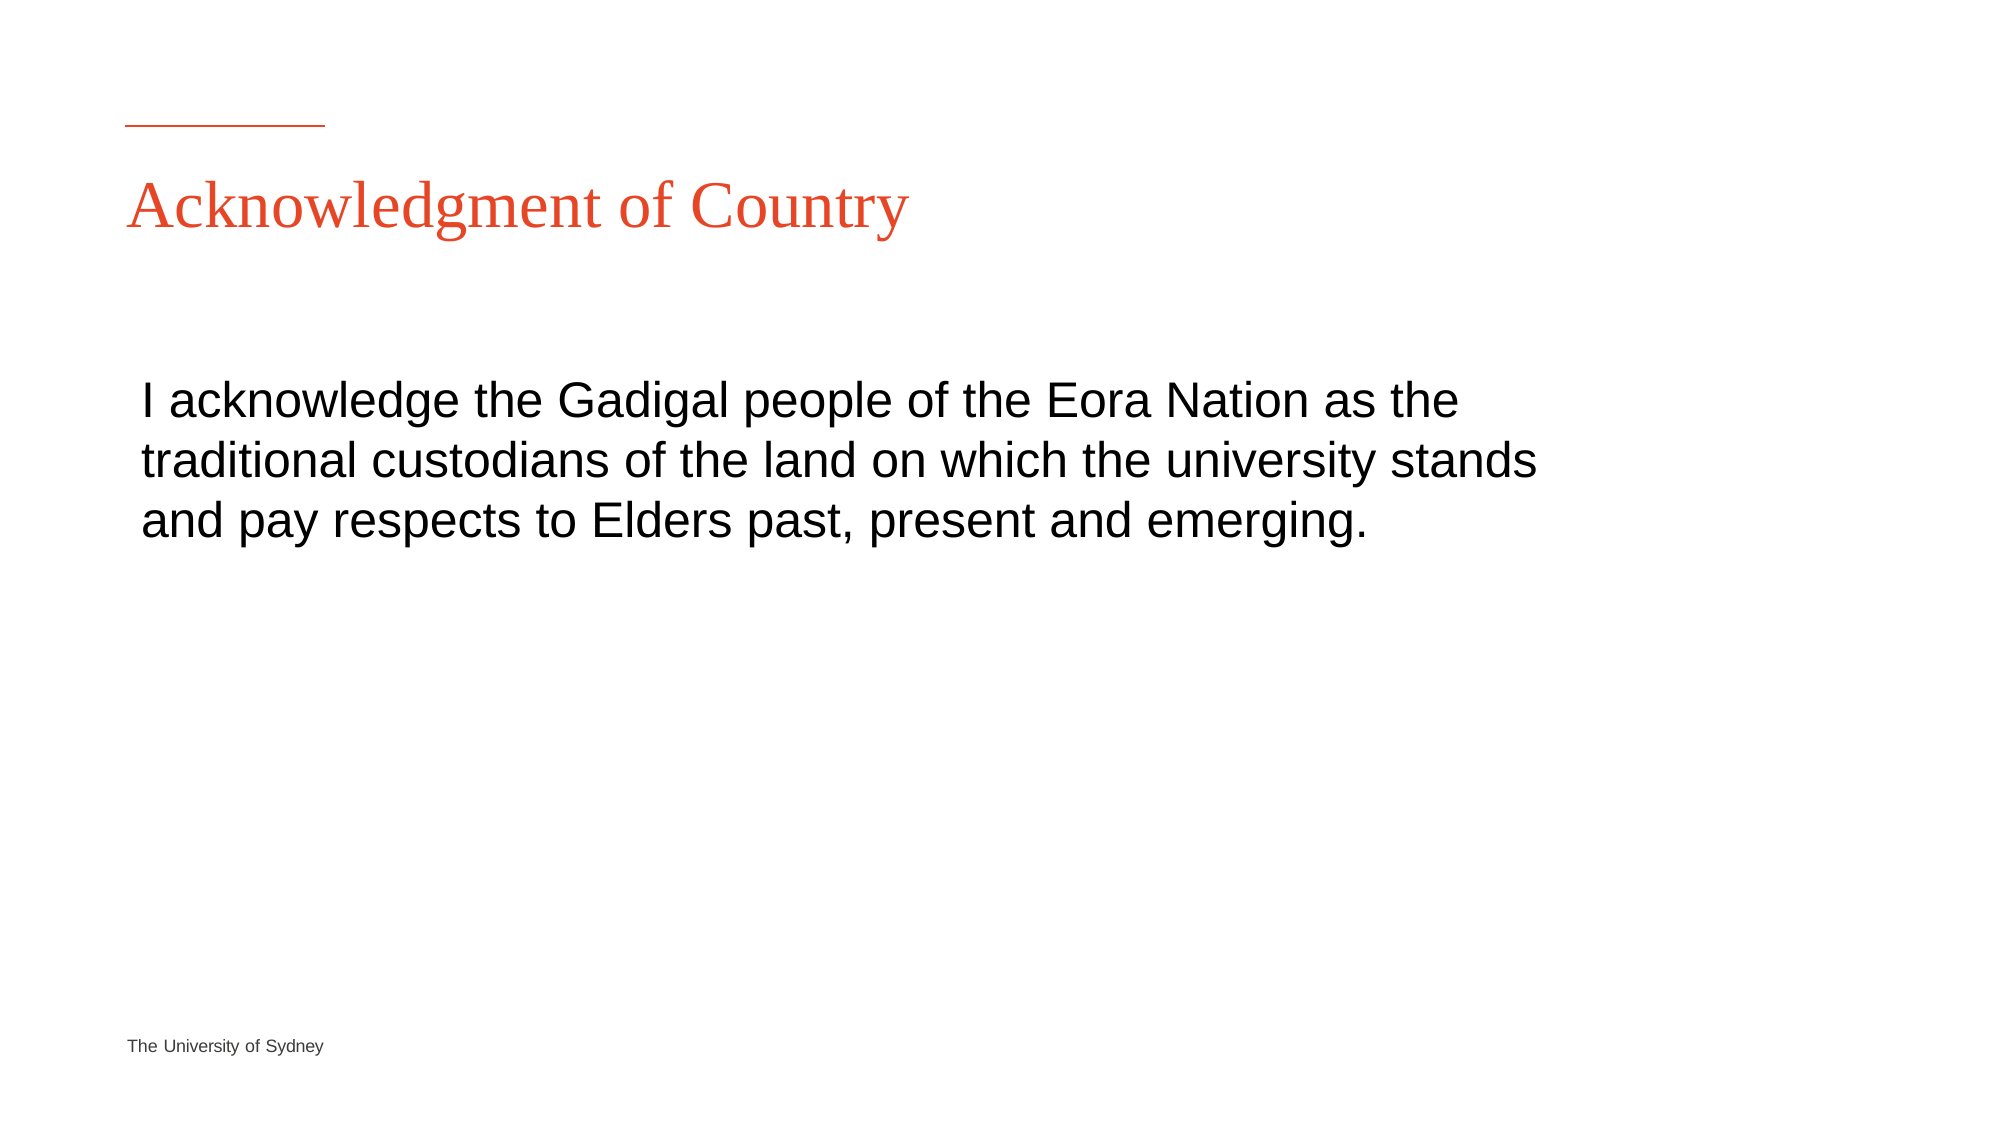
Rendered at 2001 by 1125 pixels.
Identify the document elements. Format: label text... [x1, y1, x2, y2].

title Acknowledgment of Country [126, 161, 1874, 242]
text_box I acknowledge the Gadigal people of the Eora Nation as the traditional custodians of the land on which the university stands and pay respects to Elders past, present and emerging. [126, 360, 1559, 556]
